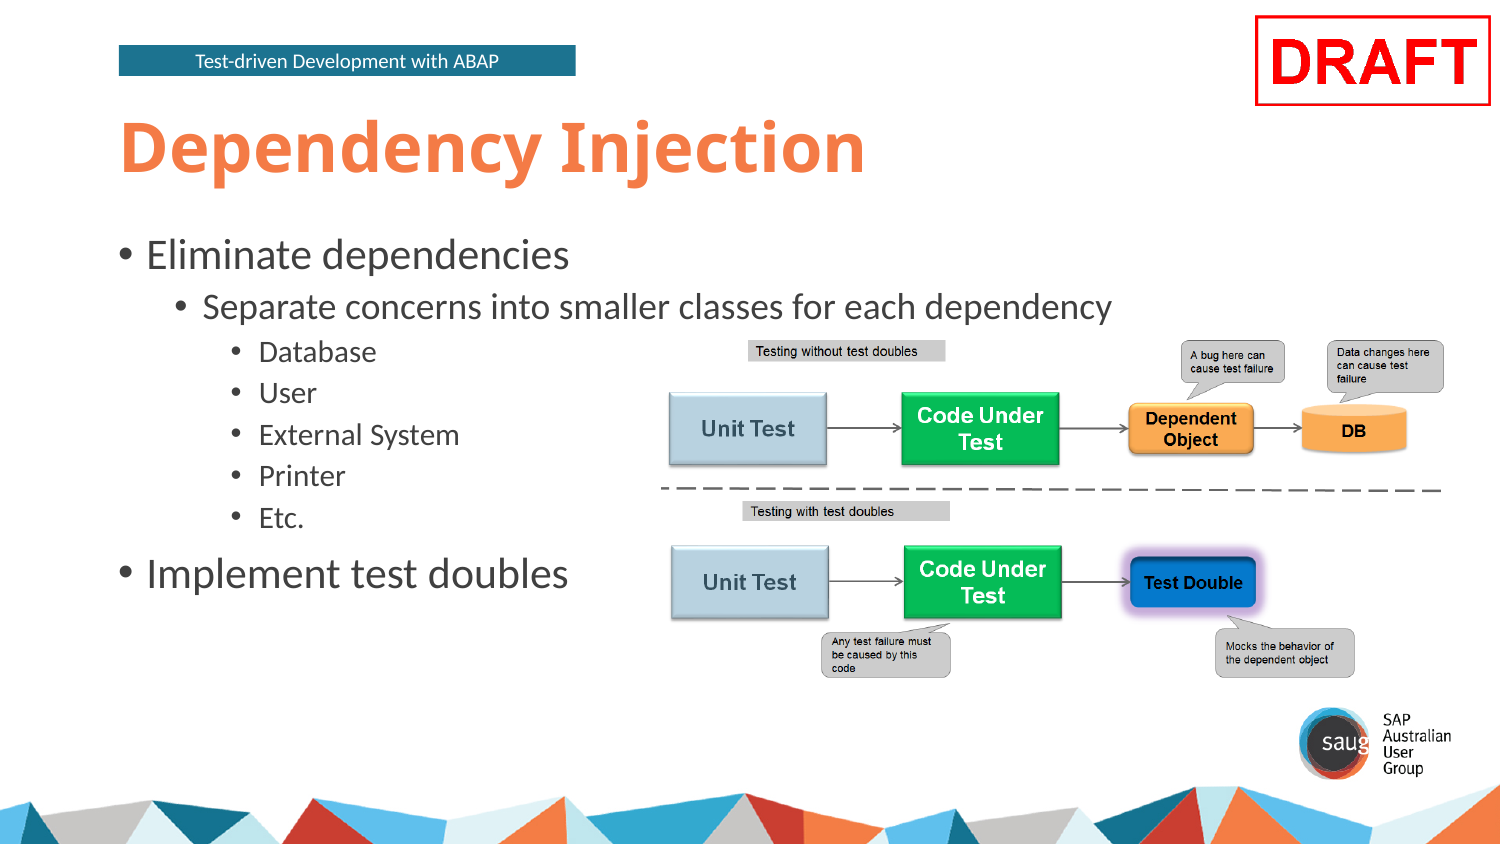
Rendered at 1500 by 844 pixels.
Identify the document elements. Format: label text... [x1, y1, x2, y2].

picture [0, 0, 1500, 844]
title Dependency Injection [103, 78, 1397, 223]
list Eliminate dependencies Separate concerns into smaller classes for each dependency Database User External System Printer Etc. Implement test doubles [103, 224, 1397, 760]
footer Test-driven Development with ABAP [118, 45, 576, 76]
